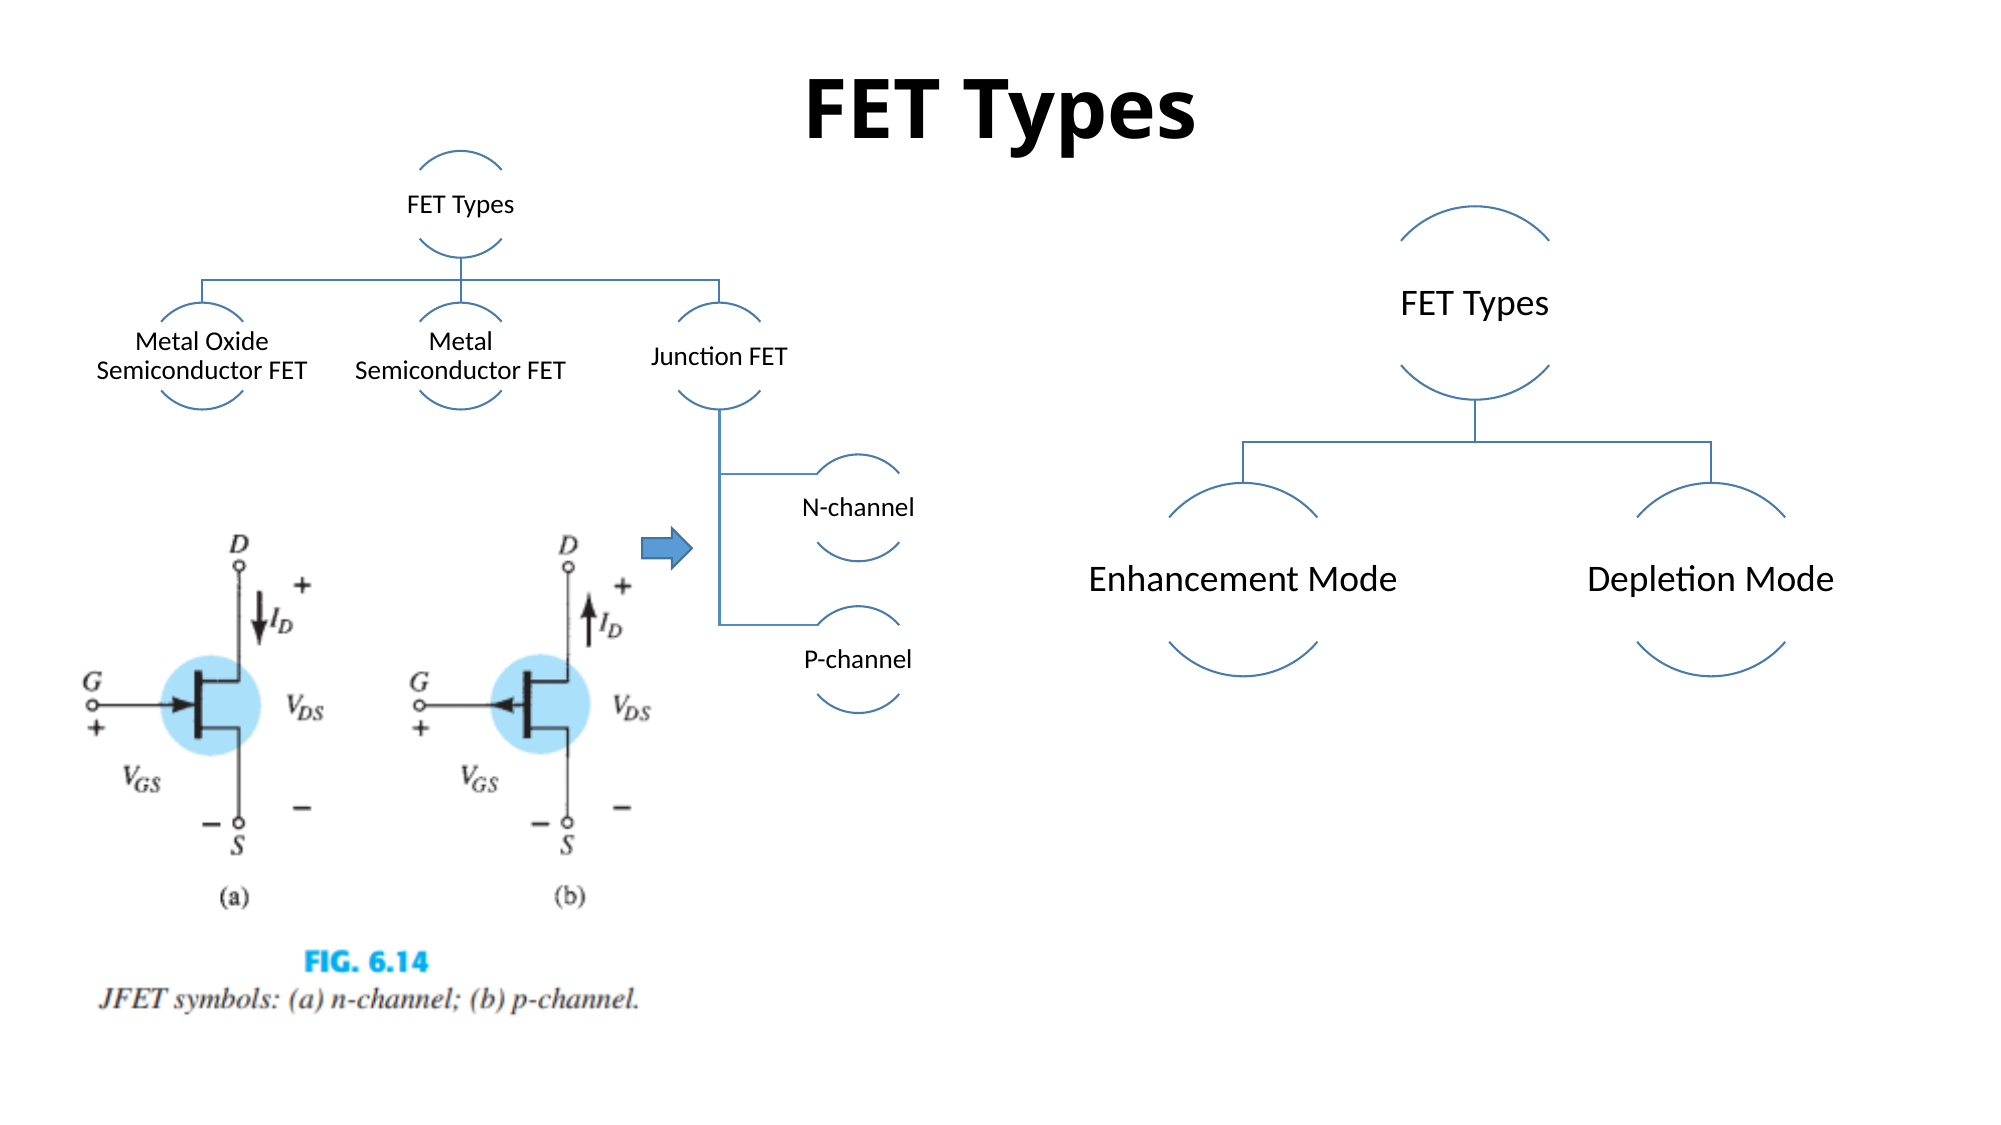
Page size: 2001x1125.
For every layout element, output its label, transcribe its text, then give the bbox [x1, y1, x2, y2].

title FET Types [137, 59, 1863, 165]
picture [60, 505, 692, 1055]
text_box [1049, 162, 1905, 723]
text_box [95, 141, 966, 723]
